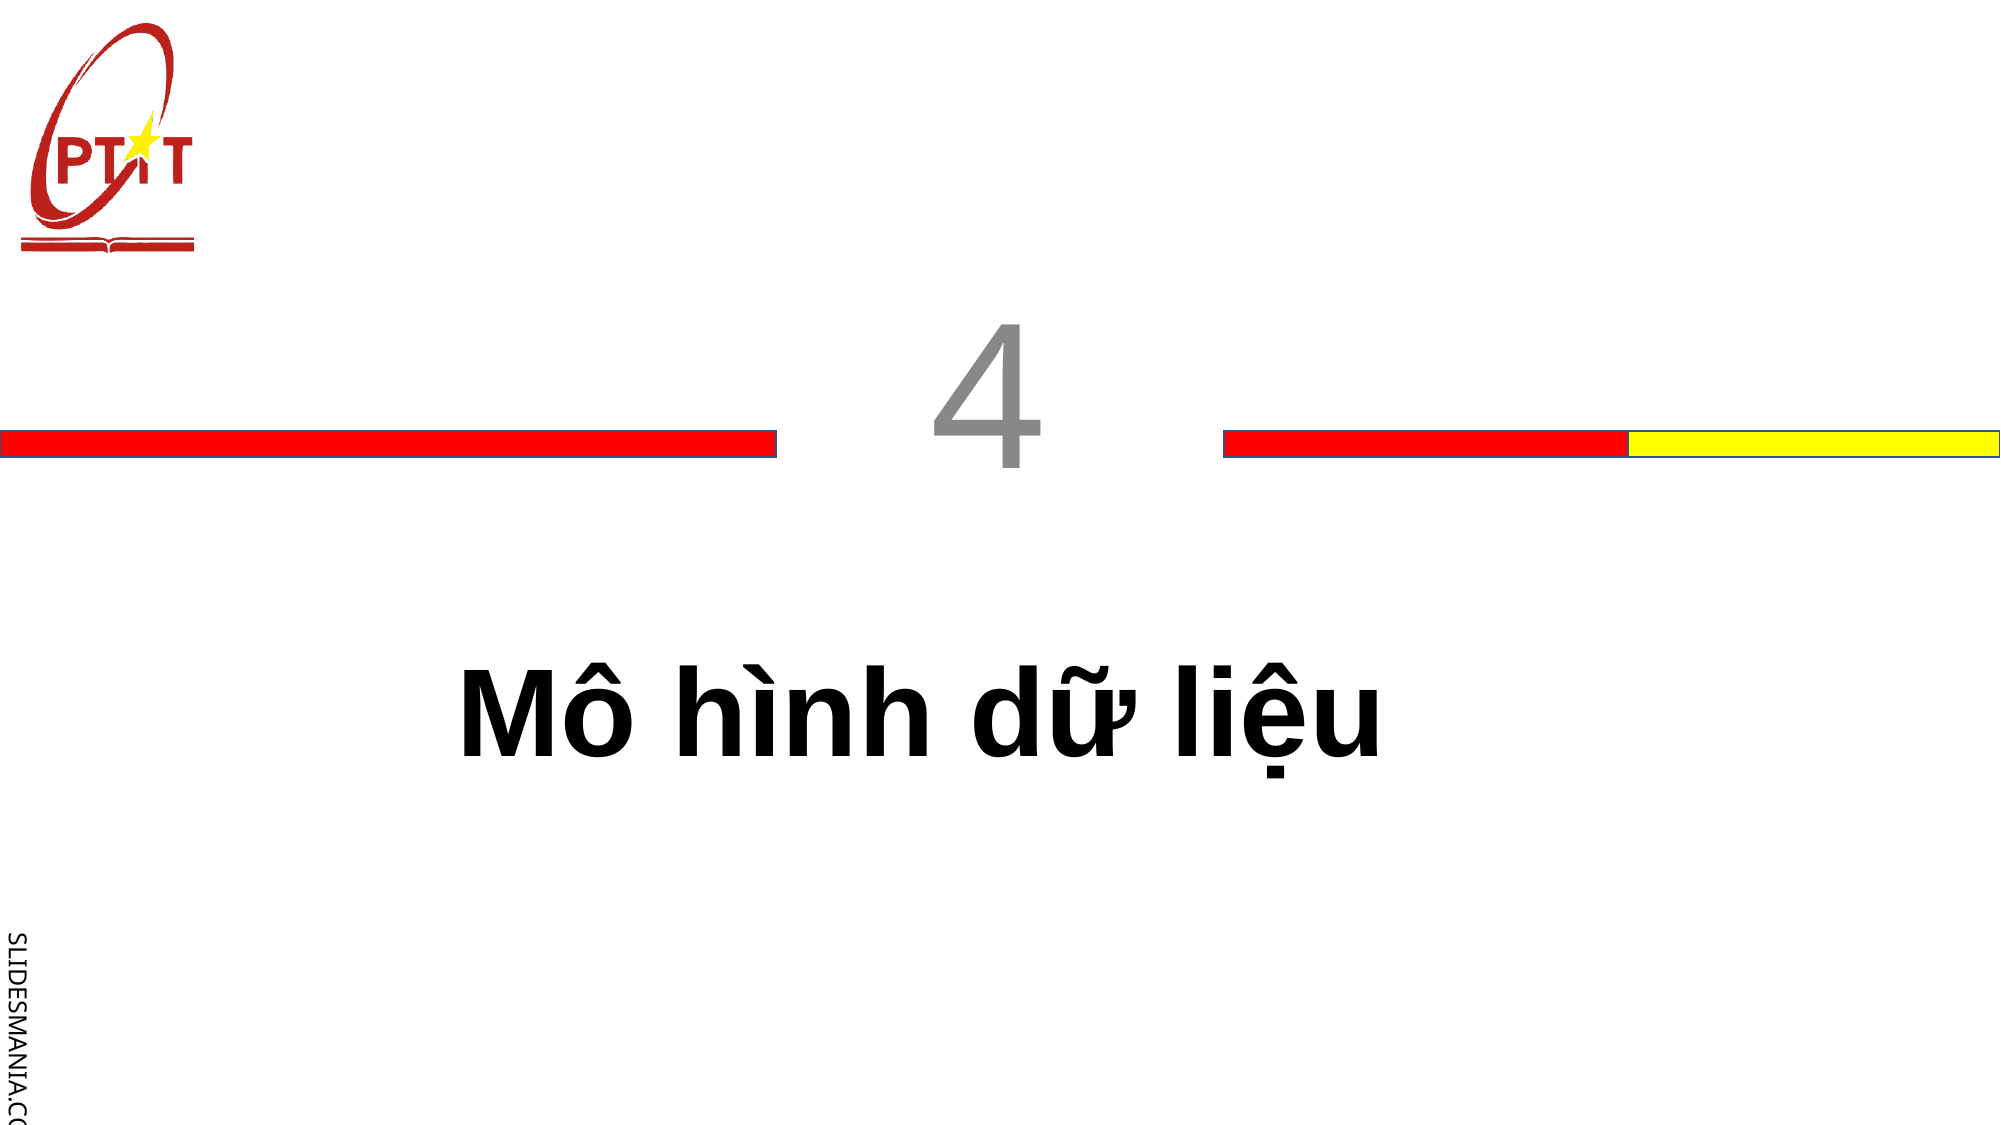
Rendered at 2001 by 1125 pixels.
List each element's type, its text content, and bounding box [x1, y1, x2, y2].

text_box [1628, 431, 2000, 457]
text_box [1223, 431, 1628, 457]
text_box [0, 431, 776, 457]
list 4 [915, 287, 1086, 535]
picture [21, 23, 194, 253]
text_box Mô hình dữ liệu [441, 616, 1795, 797]
